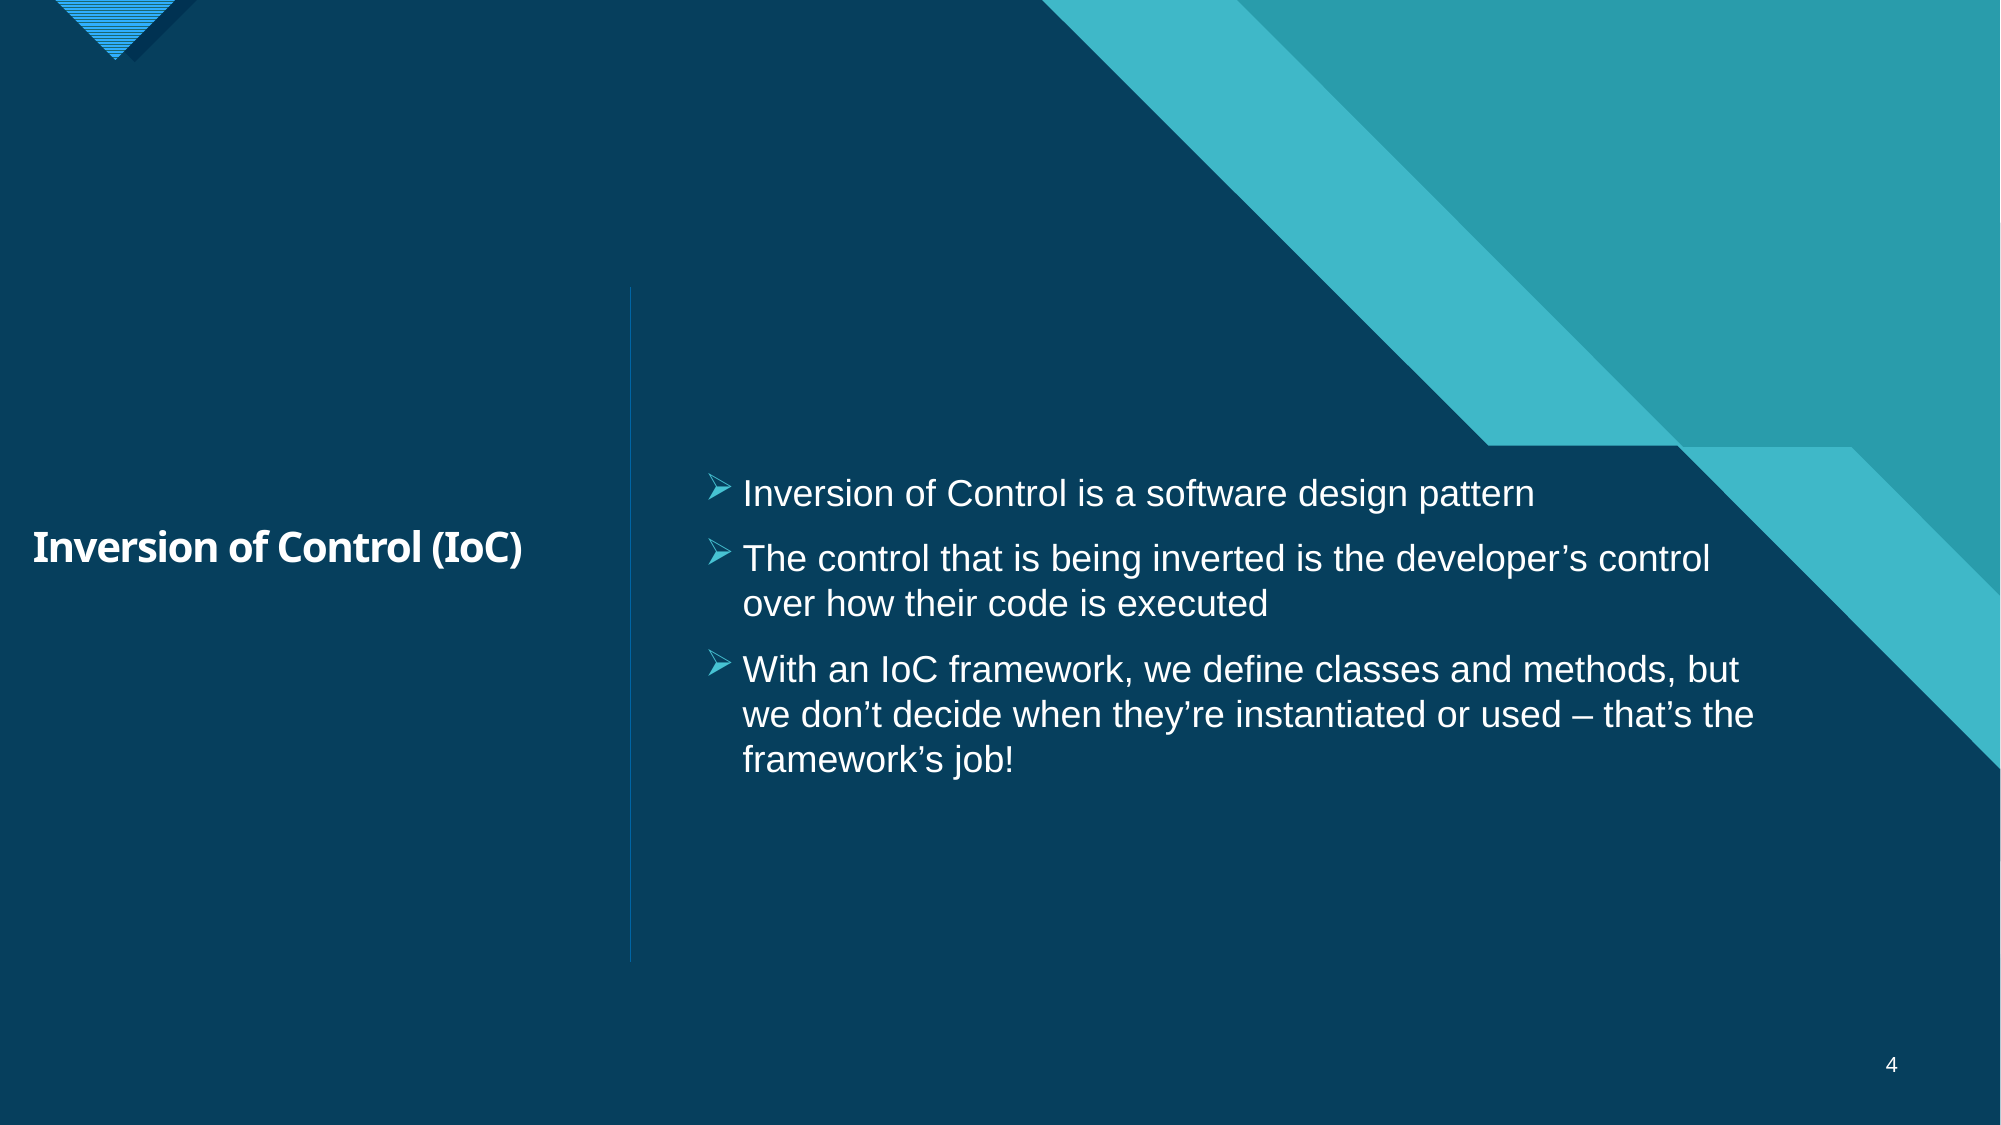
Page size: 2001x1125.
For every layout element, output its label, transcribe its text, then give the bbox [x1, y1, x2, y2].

slide_number 4 [1845, 1035, 1913, 1096]
title Inversion of Control (IoC) [17, 518, 587, 607]
list Inversion of Control is a software design pattern The control that is being inverted is the developer’s control over how their code is executed With an IoC framework, we define classes and methods, but we don’t decide when they’re instantiated or used – that’s the framework’s job! [690, 288, 1793, 961]
